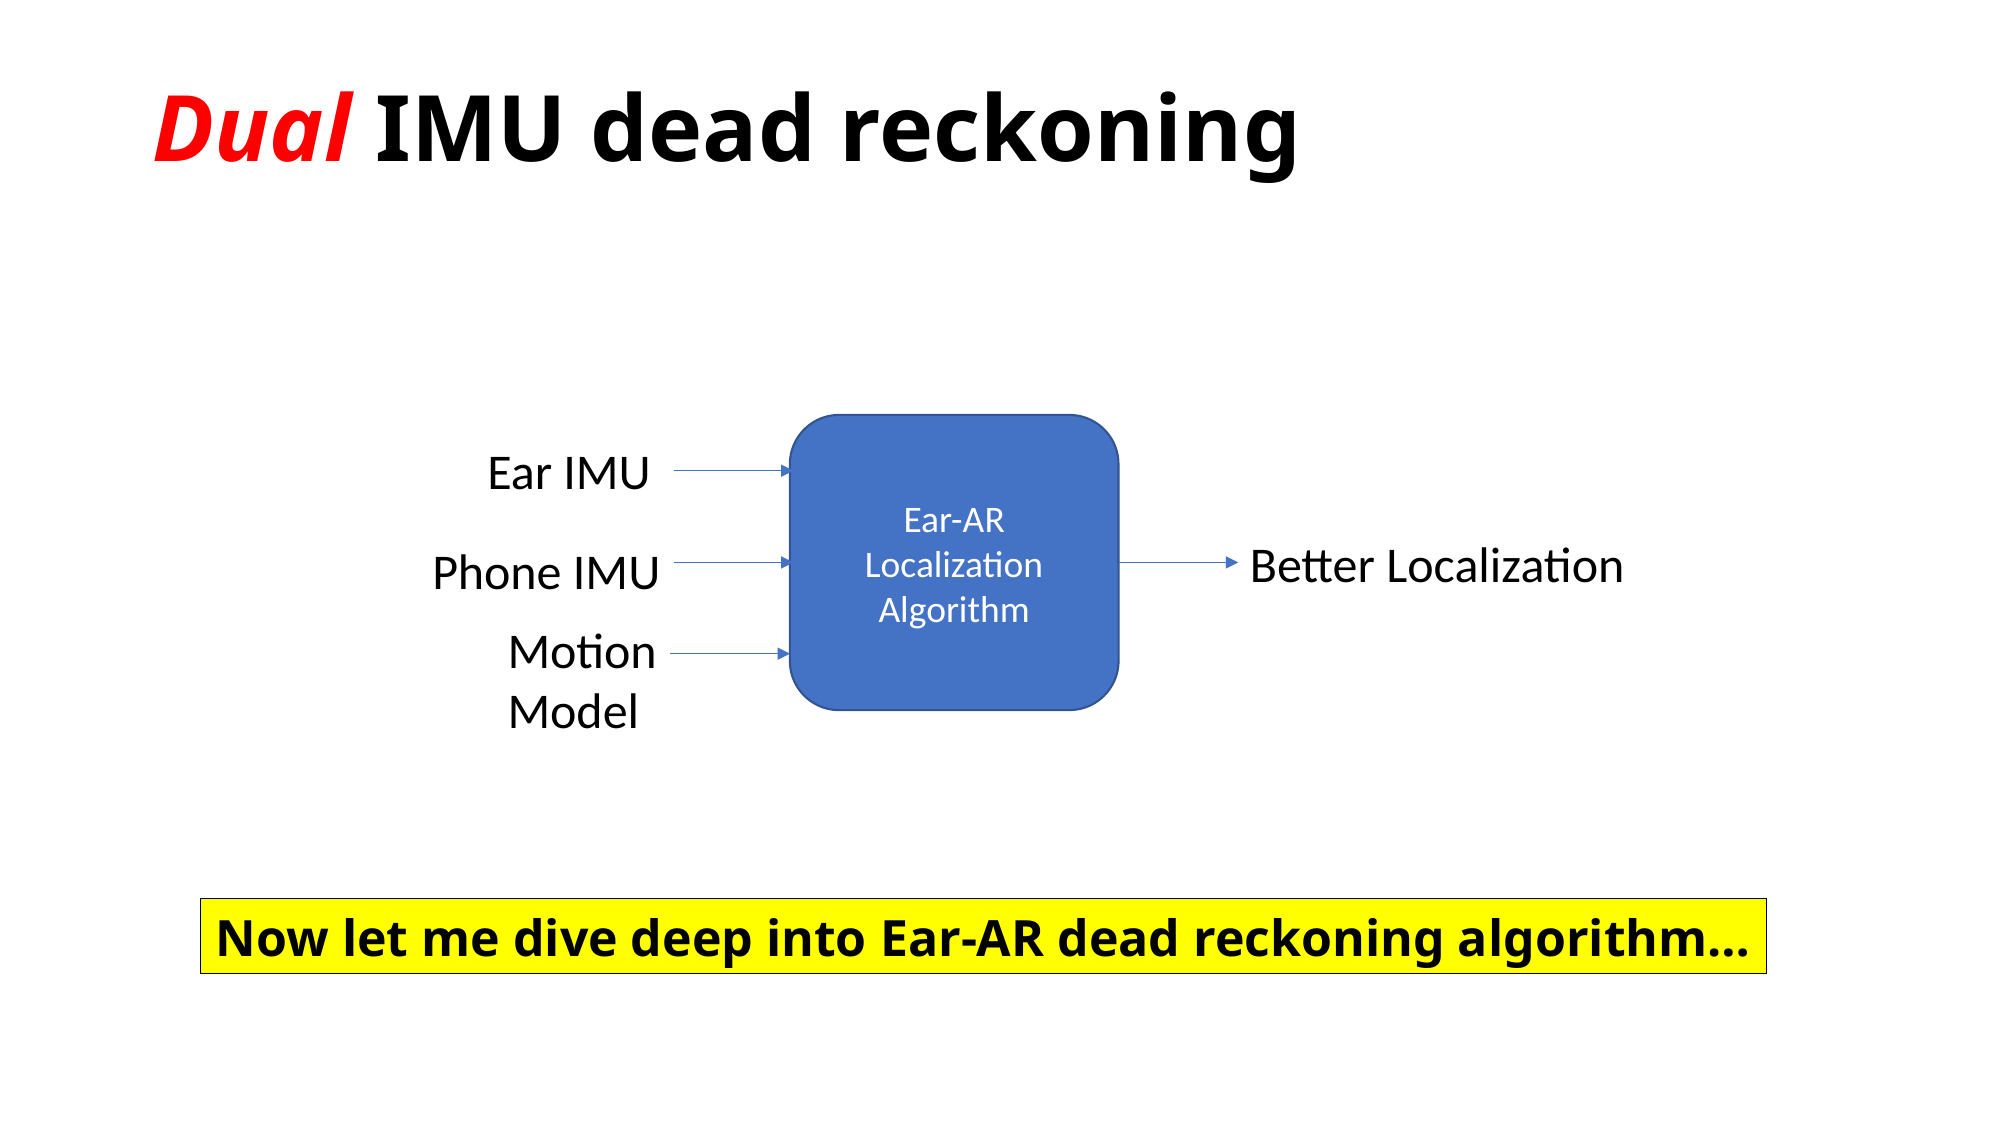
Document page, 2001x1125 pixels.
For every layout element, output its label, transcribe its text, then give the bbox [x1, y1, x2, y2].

title Dual IMU dead reckoning [137, 59, 1863, 204]
text_box Phone IMU [417, 532, 679, 608]
text_box Now let me dive deep into Ear-AR dead reckoning algorithm… [200, 898, 1767, 974]
text_box Better Localization [1235, 524, 1645, 600]
text_box Ear IMU [472, 432, 668, 507]
text_box Motion Model [492, 611, 693, 747]
text_box Ear-AR Localization Algorithm [788, 413, 1120, 712]
